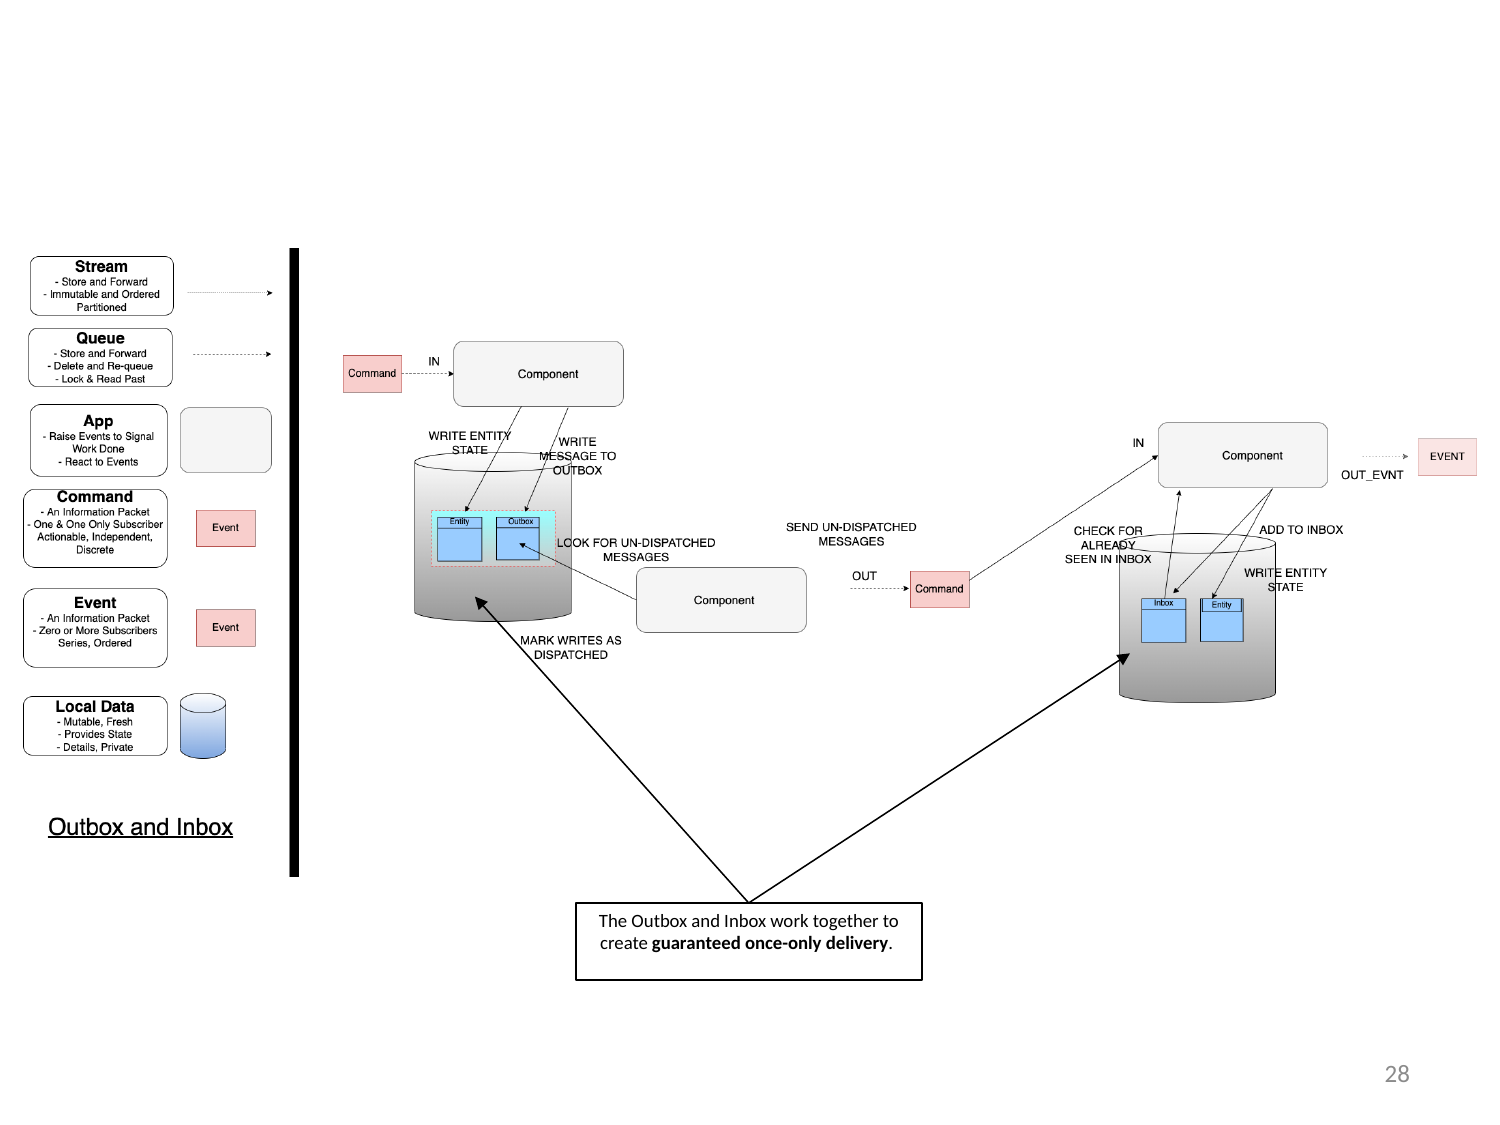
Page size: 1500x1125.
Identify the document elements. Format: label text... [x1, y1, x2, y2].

text_box The Outbox and Inbox work together to create guaranteed once-only delivery. [575, 911, 922, 980]
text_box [474, 596, 749, 904]
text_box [753, 653, 1131, 904]
slide_number 28 [1074, 1042, 1425, 1103]
picture [22, 248, 1478, 877]
